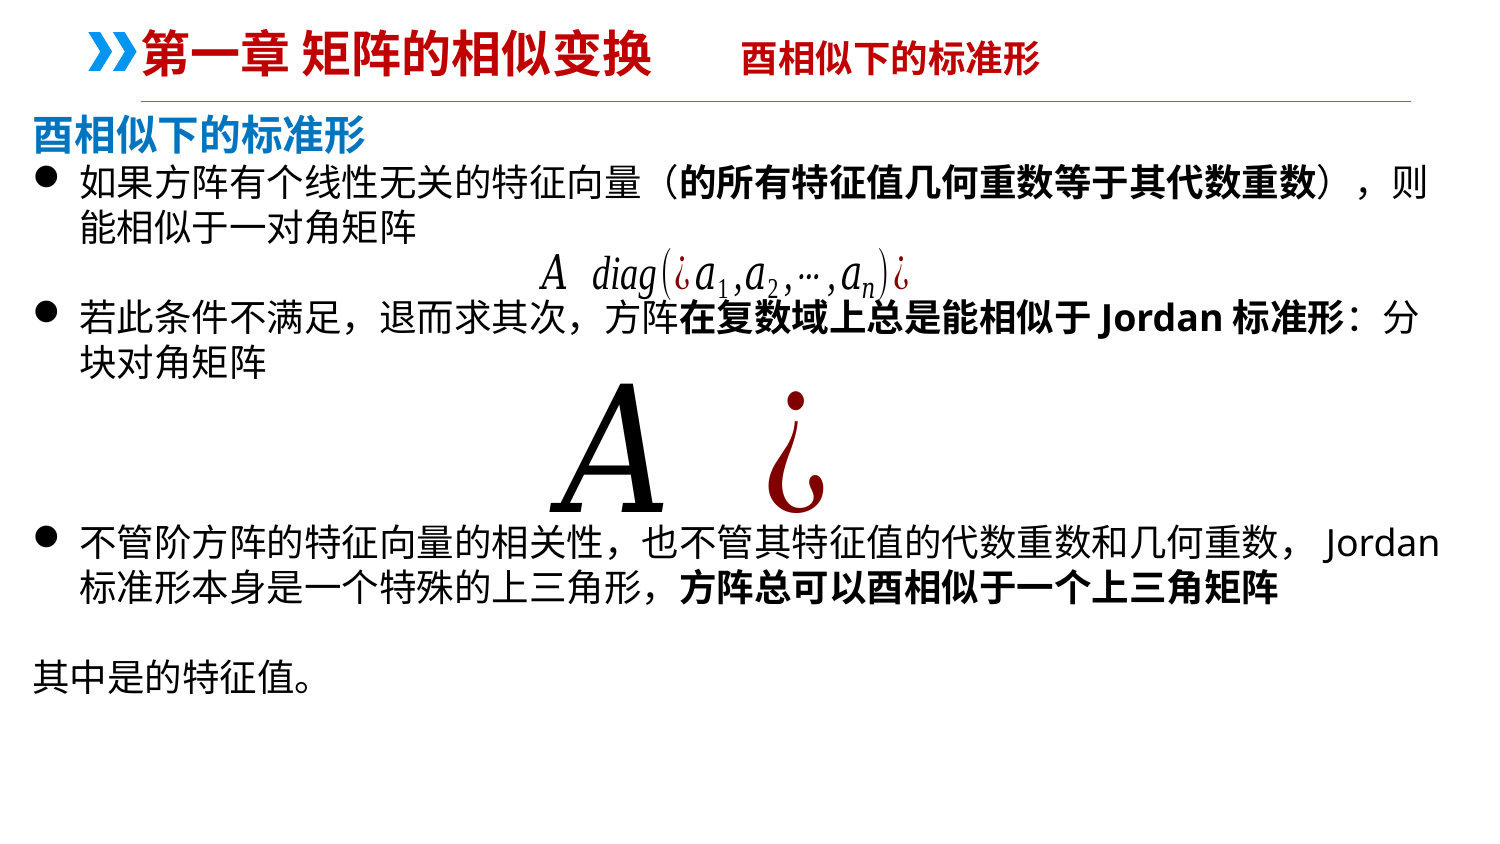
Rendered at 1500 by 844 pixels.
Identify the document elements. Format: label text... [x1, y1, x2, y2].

text_box [86, 30, 114, 73]
text_box [111, 30, 139, 73]
text_box 第一章 矩阵的相似变换 酉相似下的标准形 [140, 20, 1341, 84]
